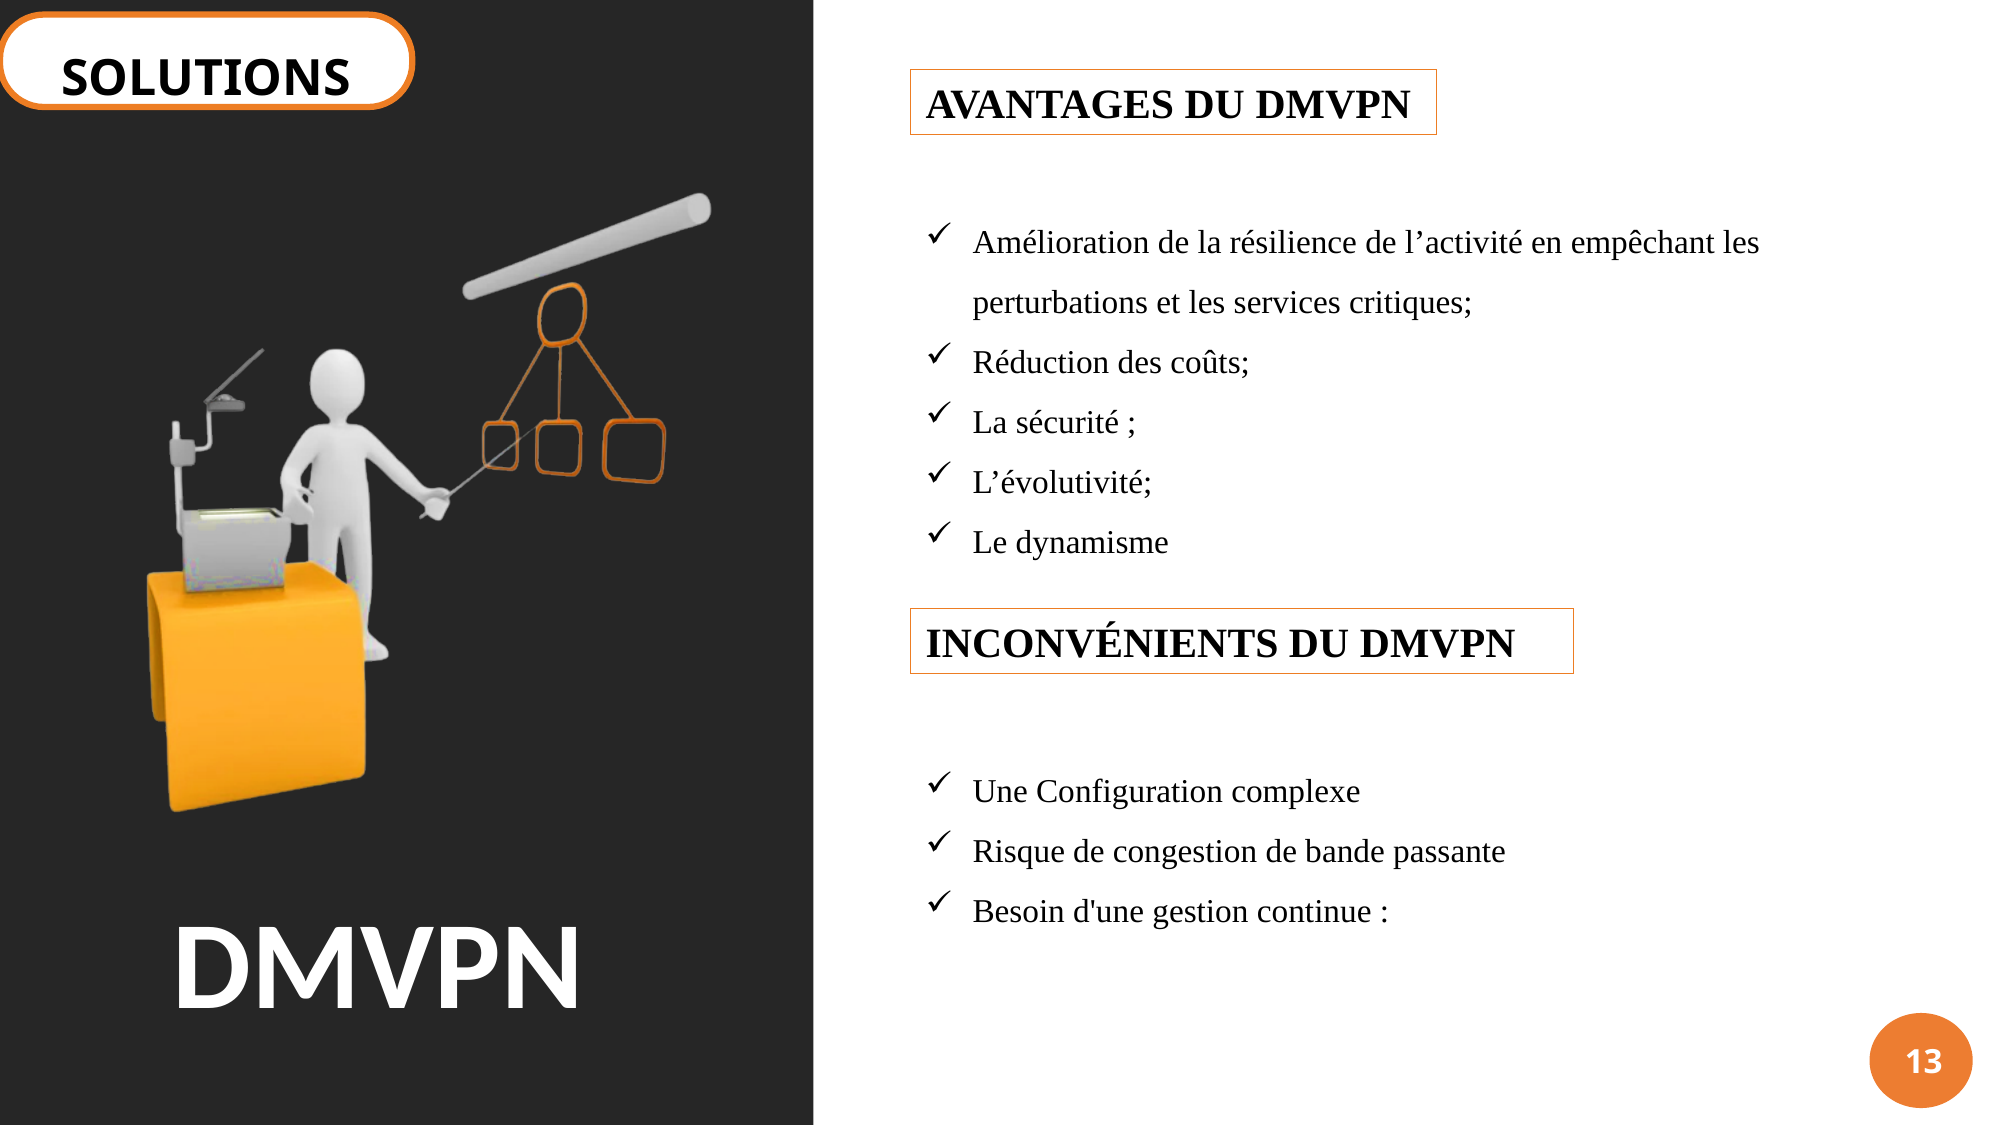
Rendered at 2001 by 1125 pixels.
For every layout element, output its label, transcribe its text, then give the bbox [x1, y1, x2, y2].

text_box 13 [1868, 1011, 1974, 1110]
text_box Une Configuration complexe Risque de congestion de bande passante Besoin d'une gestion continue : [910, 741, 1694, 937]
text_box [0, 0, 814, 1125]
picture [74, 186, 740, 852]
text_box SOLUTIONS [0, 13, 414, 109]
text_box AVANTAGES DU DMVPN [910, 69, 1437, 135]
text_box INCONVÉNIENTS DU DMVPN [910, 608, 1574, 674]
text_box Amélioration de la résilience de l’activité en empêchant les perturbations et les services critiques; Réduction des coûts; La sécurité ; L’évolutivité; Le dynamisme [910, 193, 1831, 568]
text_box DMVPN [158, 876, 711, 1041]
